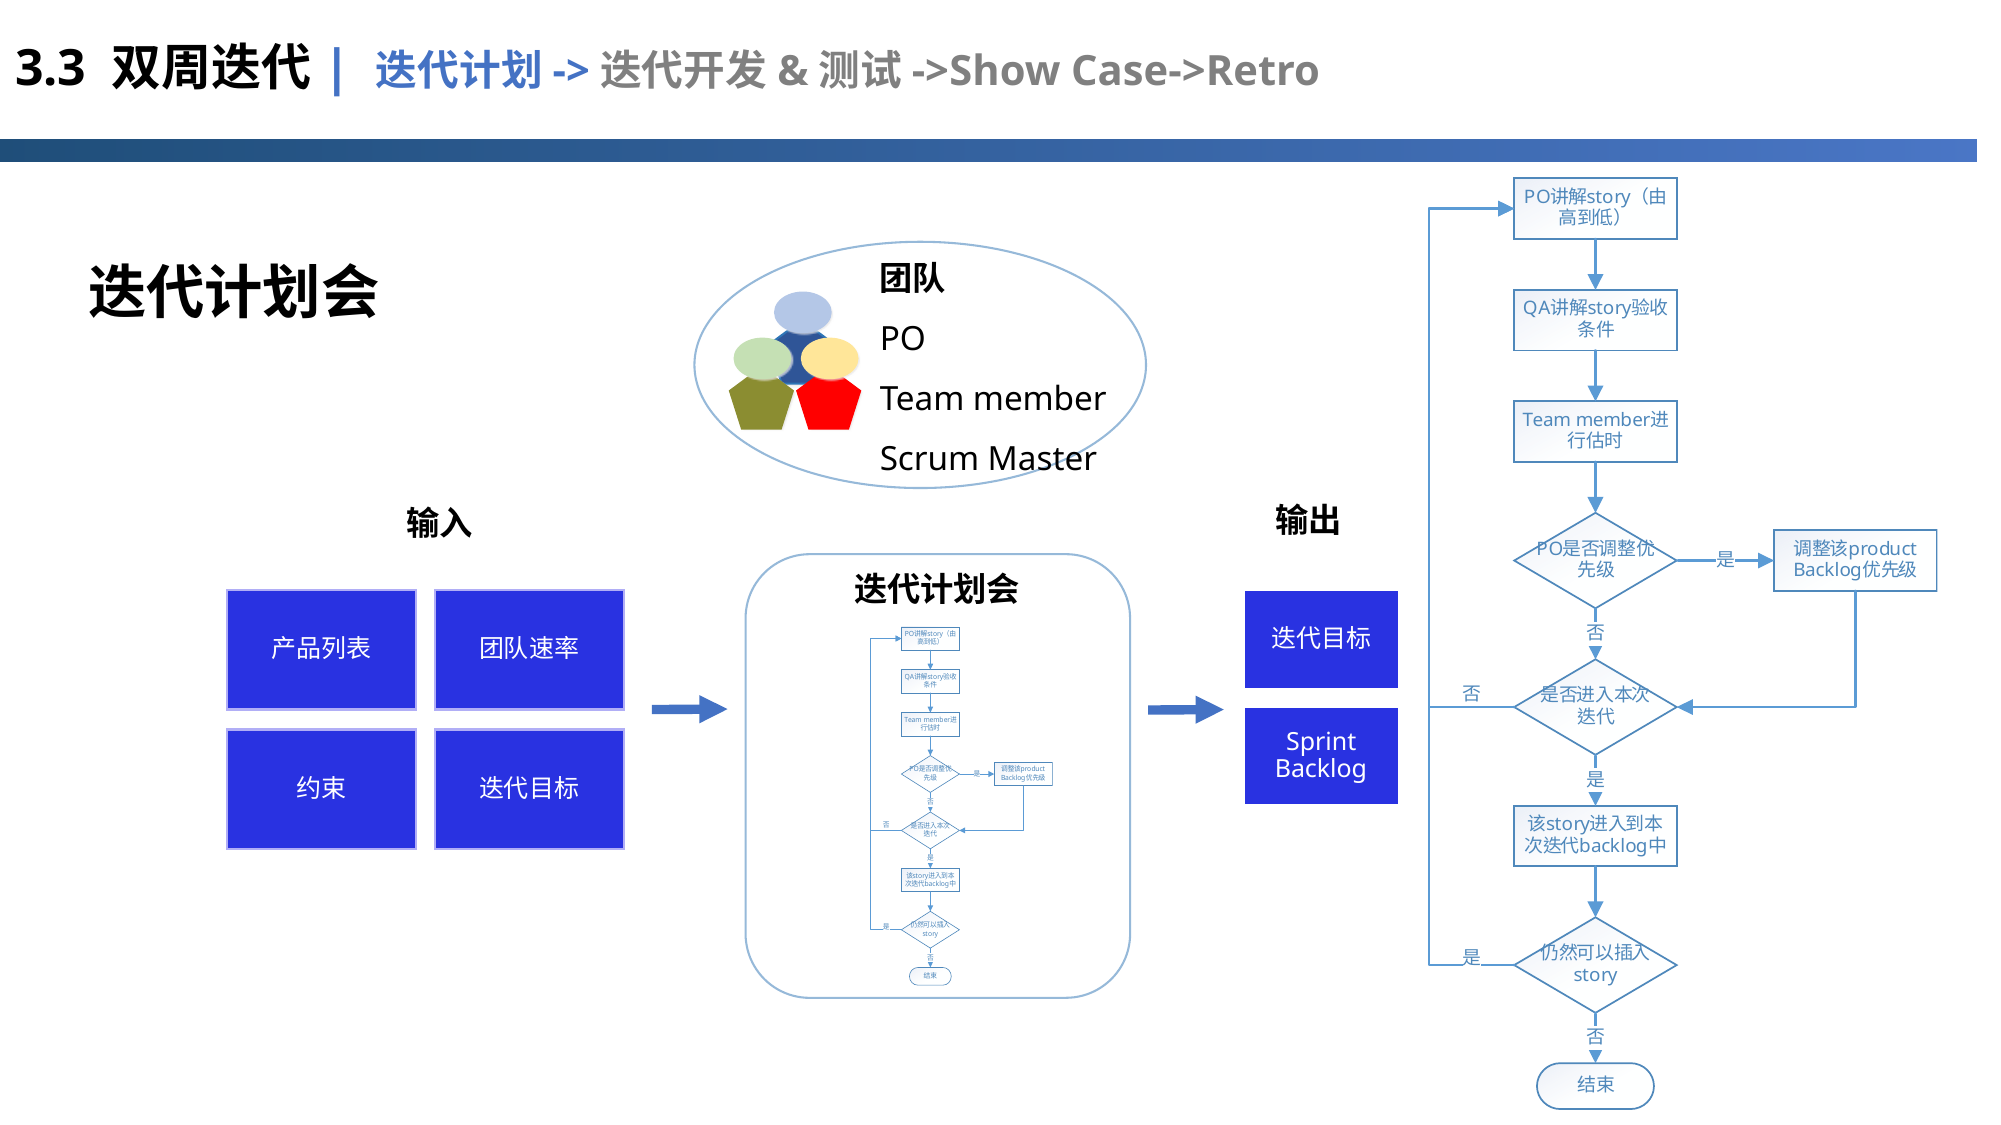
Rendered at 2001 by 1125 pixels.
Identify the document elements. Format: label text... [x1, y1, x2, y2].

title 3.3 双周迭代| 迭代计划->迭代开发&测试->Show Case->Retro [0, 2, 1956, 138]
text_box 迭代计划会 [73, 186, 1424, 404]
picture [1424, 174, 1938, 1111]
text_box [226, 229, 1402, 998]
